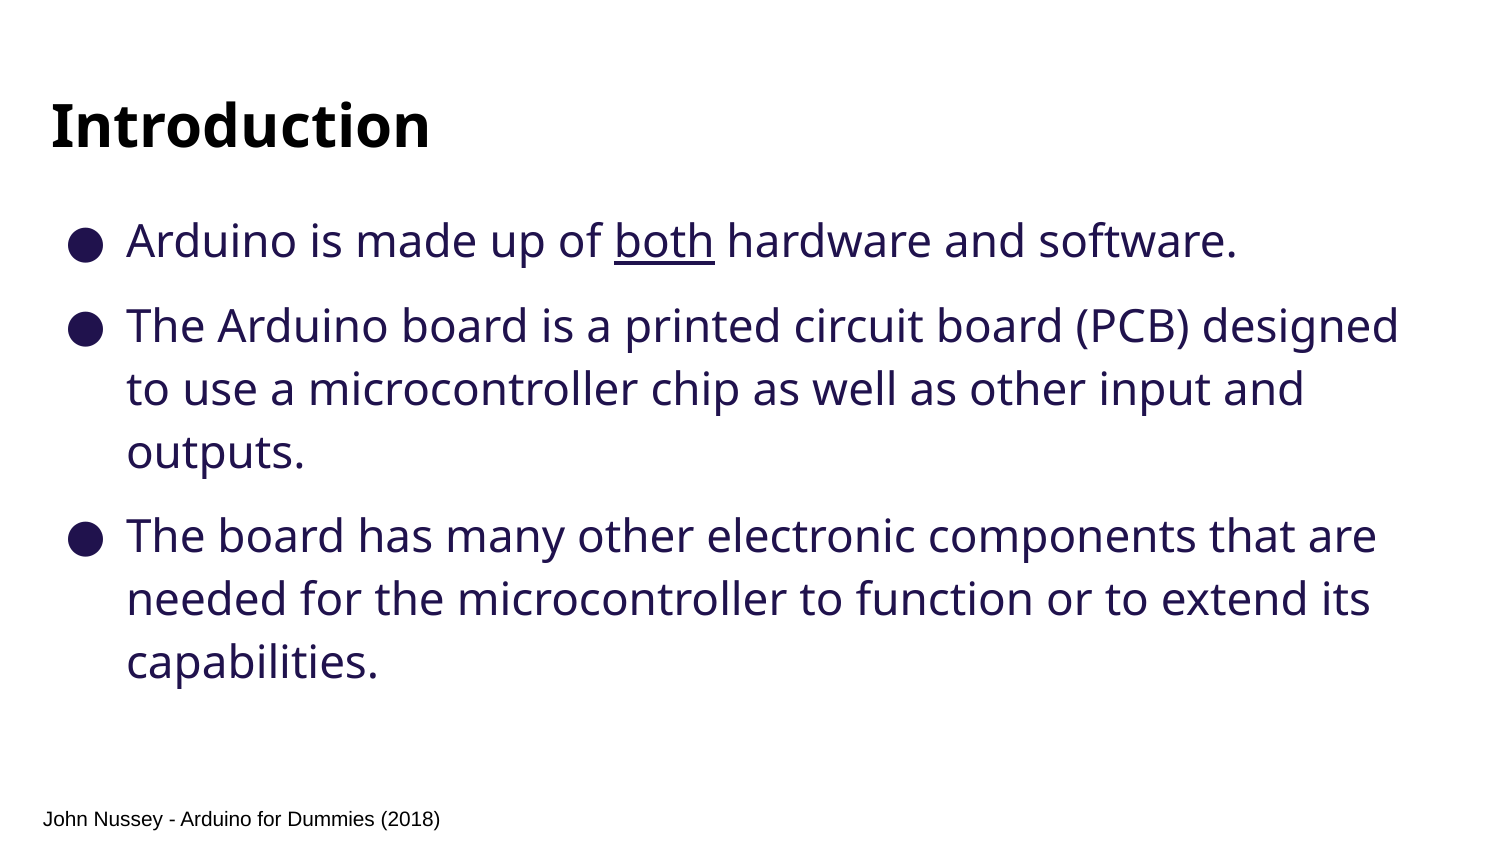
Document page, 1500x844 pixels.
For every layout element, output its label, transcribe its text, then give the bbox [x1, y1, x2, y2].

text_box John Nussey - Arduino for Dummies (2018) [28, 793, 1426, 844]
list Arduino is made up of both hardware and software. The Arduino board is a printed circuit board (PCB) designed to use a microcontroller chip as well as other input and outputs. The board has many other electronic components that are needed for the microcontroller to function or to extend its capabilities. [51, 189, 1449, 750]
title Introduction [51, 72, 1449, 176]
